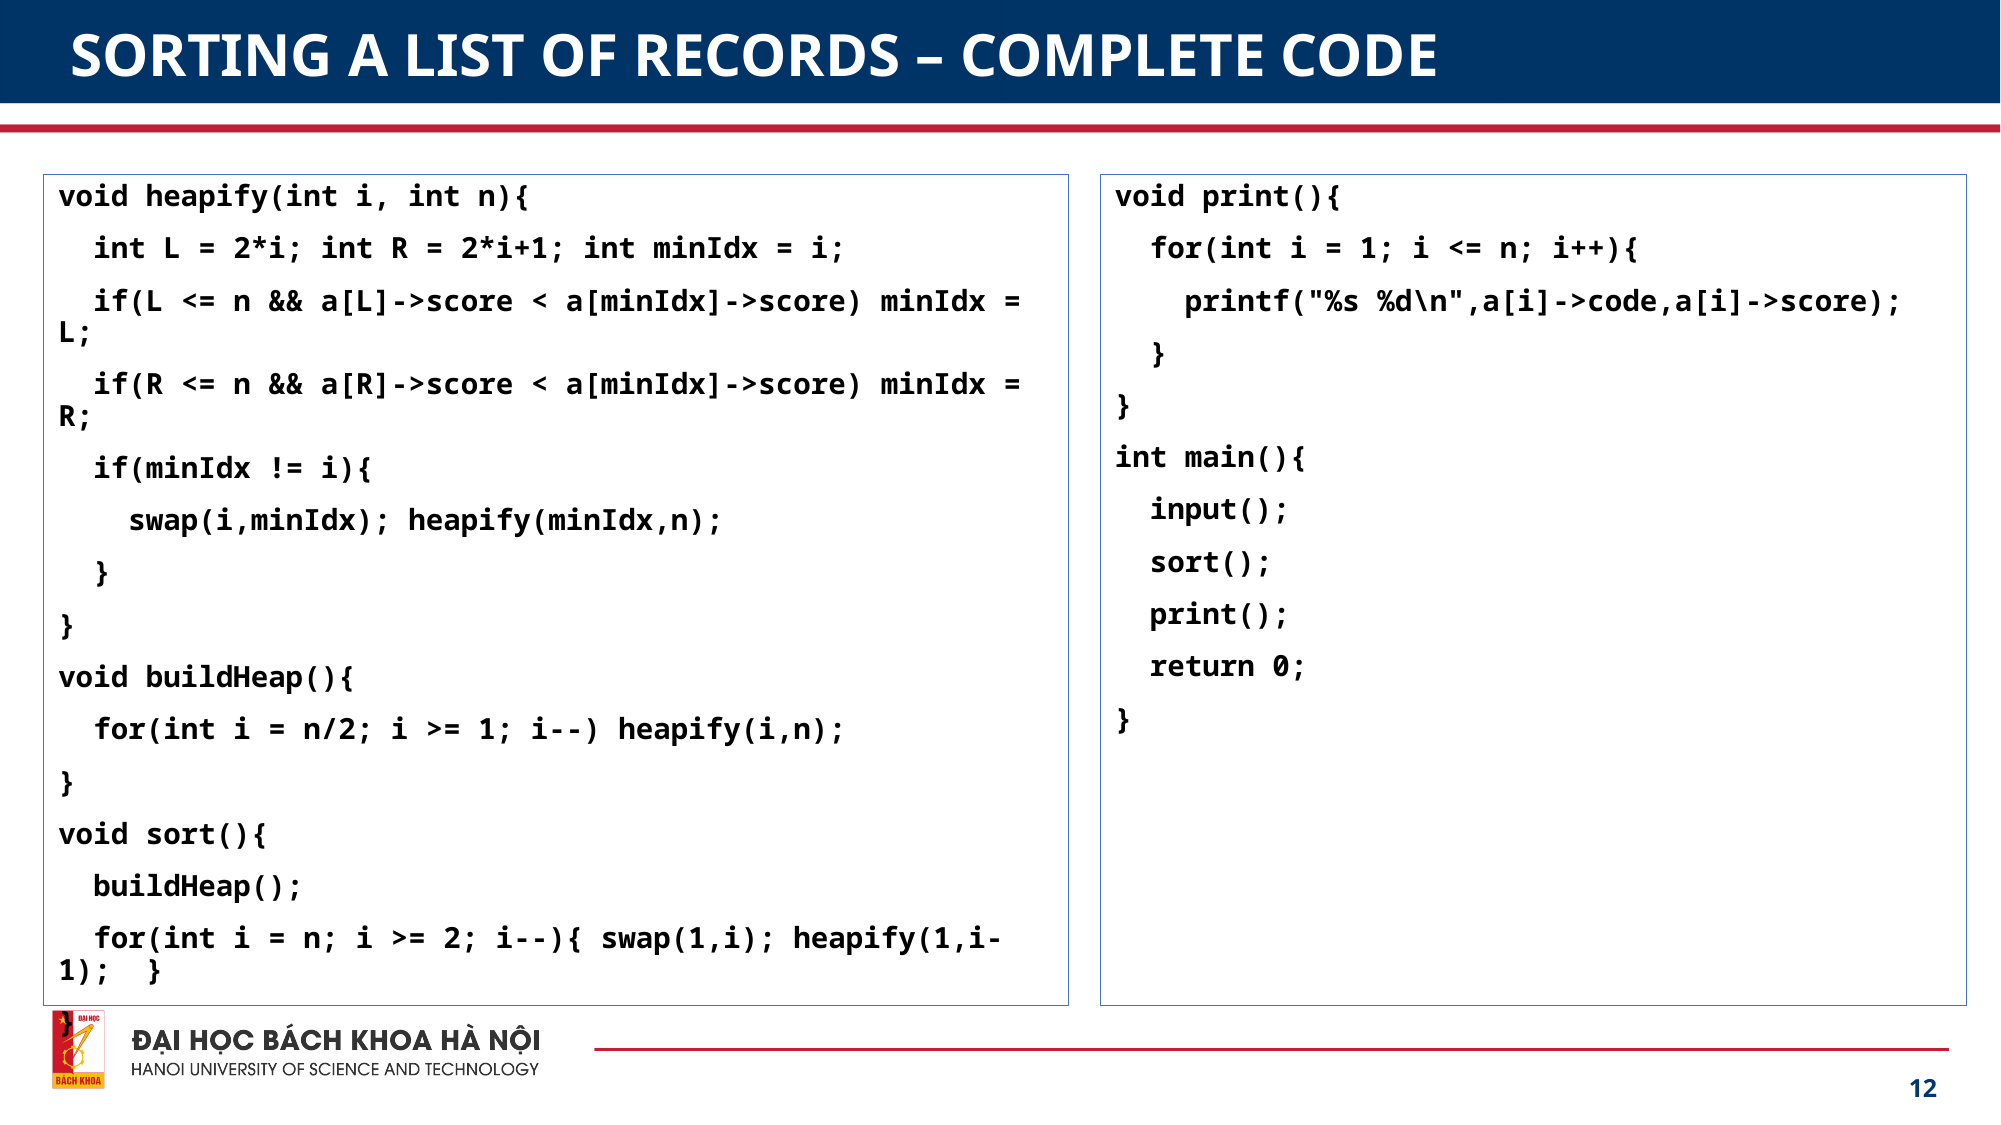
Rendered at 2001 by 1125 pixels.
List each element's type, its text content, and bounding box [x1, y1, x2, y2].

slide_number 12 [1502, 1065, 1953, 1125]
title SORTING A LIST OF RECORDS – COMPLETE CODE [55, 18, 1945, 90]
picture [0, 0, 2001, 1125]
text_box void heapify(int i, int n){ int L = 2*i; int R = 2*i+1; int minIdx = i; if(L <= n && a[L]->score < a[minIdx]->score) minIdx = L; if(R <= n && a[R]->score < a[minIdx]->score) minIdx = R; if(minIdx != i){ swap(i,minIdx); heapify(minIdx,n); } } void buildHeap(){ for(int i = n/2; i >= 1; i--) heapify(i,n); } void sort(){ buildHeap(); for(int i = n; i >= 2; i--){ swap(1,i); heapify(1,i-1); } } [43, 174, 1069, 1006]
text_box void print(){ for(int i = 1; i <= n; i++){ printf("%s %d\n",a[i]->code,a[i]->score); } } int main(){ input(); sort(); print(); return 0; } [1100, 174, 1967, 1006]
